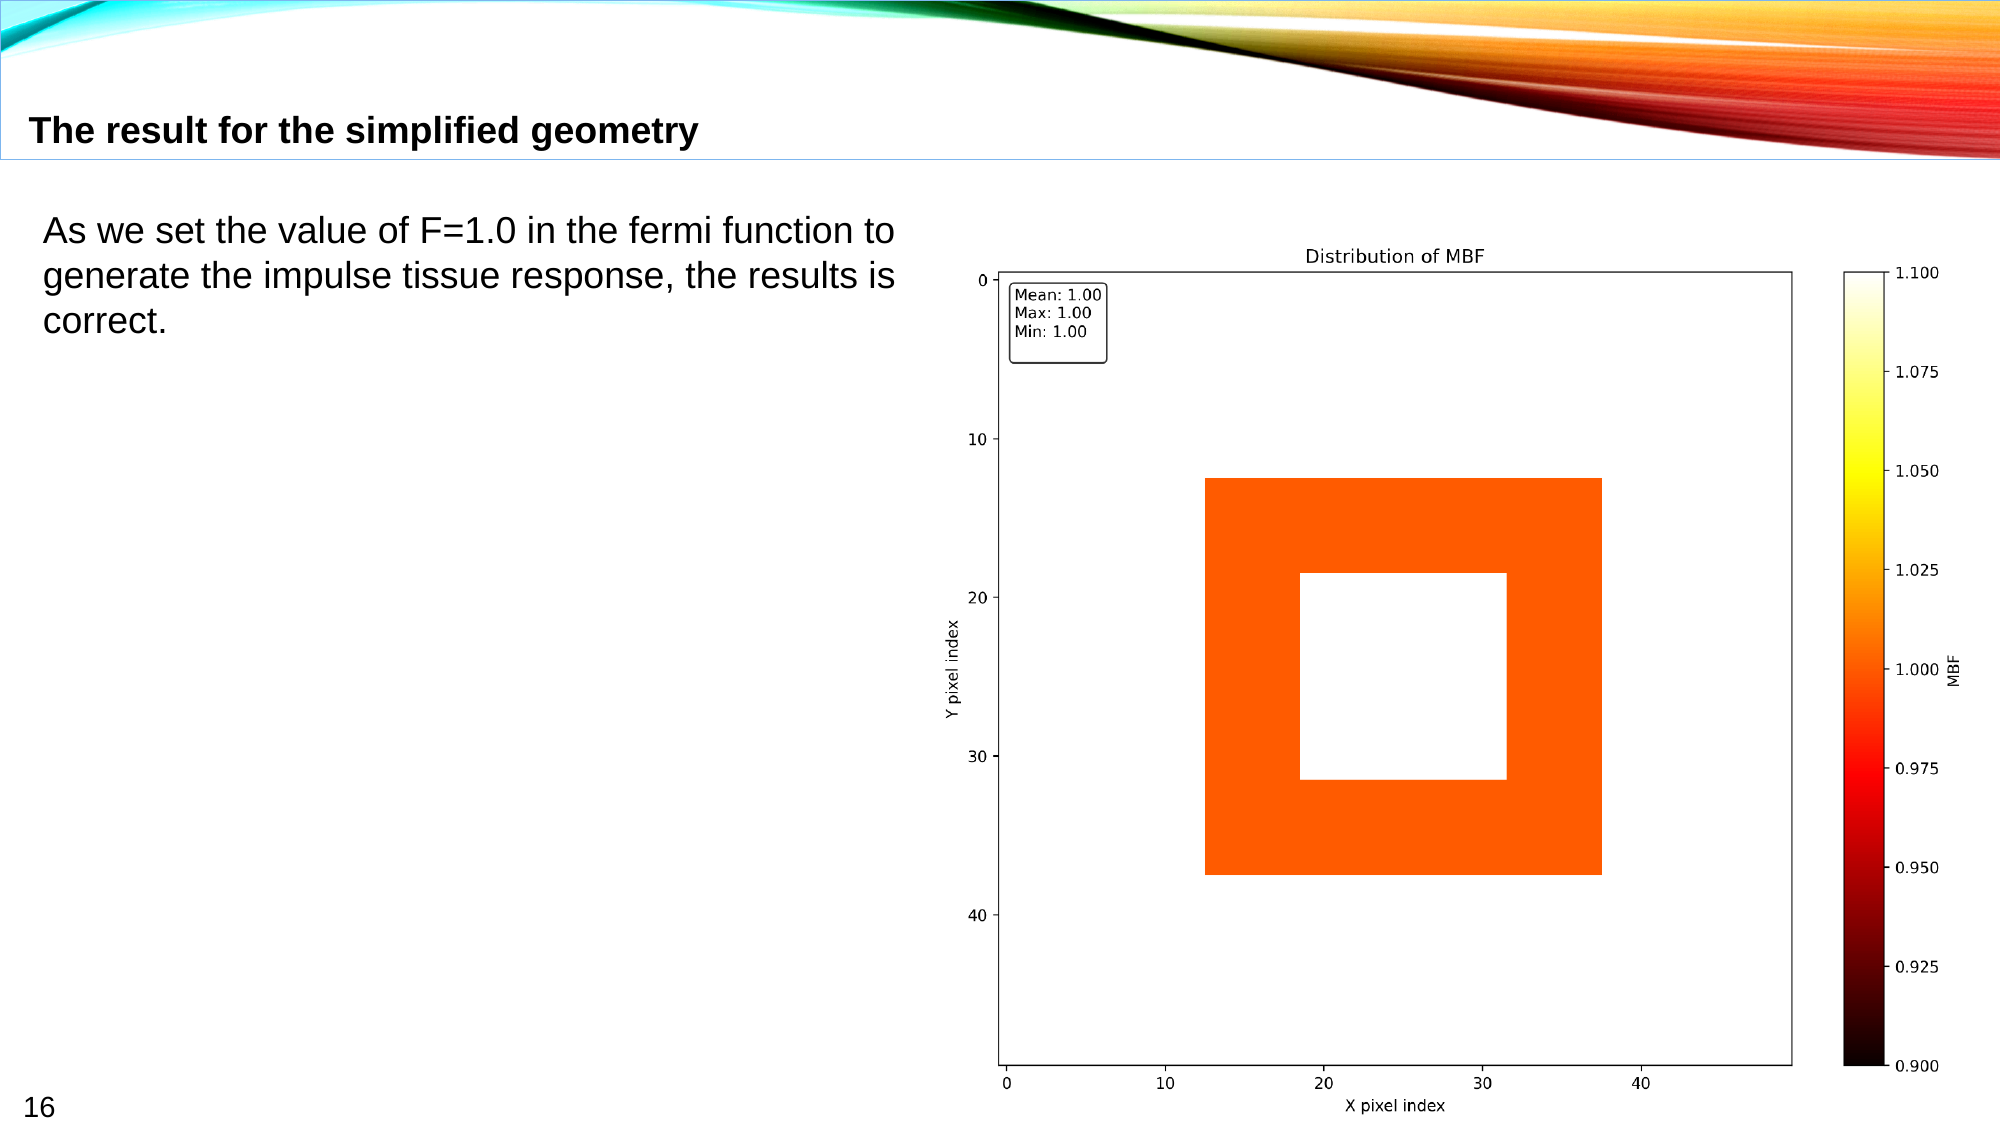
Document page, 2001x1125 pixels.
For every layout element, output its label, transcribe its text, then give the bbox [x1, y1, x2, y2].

picture [0, 0, 2000, 160]
slide_number 16 [0, 1080, 71, 1125]
text_box As we set the value of F=1.0 in the fermi function to generate the impulse tissue response, the results is correct. [28, 198, 1036, 349]
picture [934, 237, 1972, 1125]
